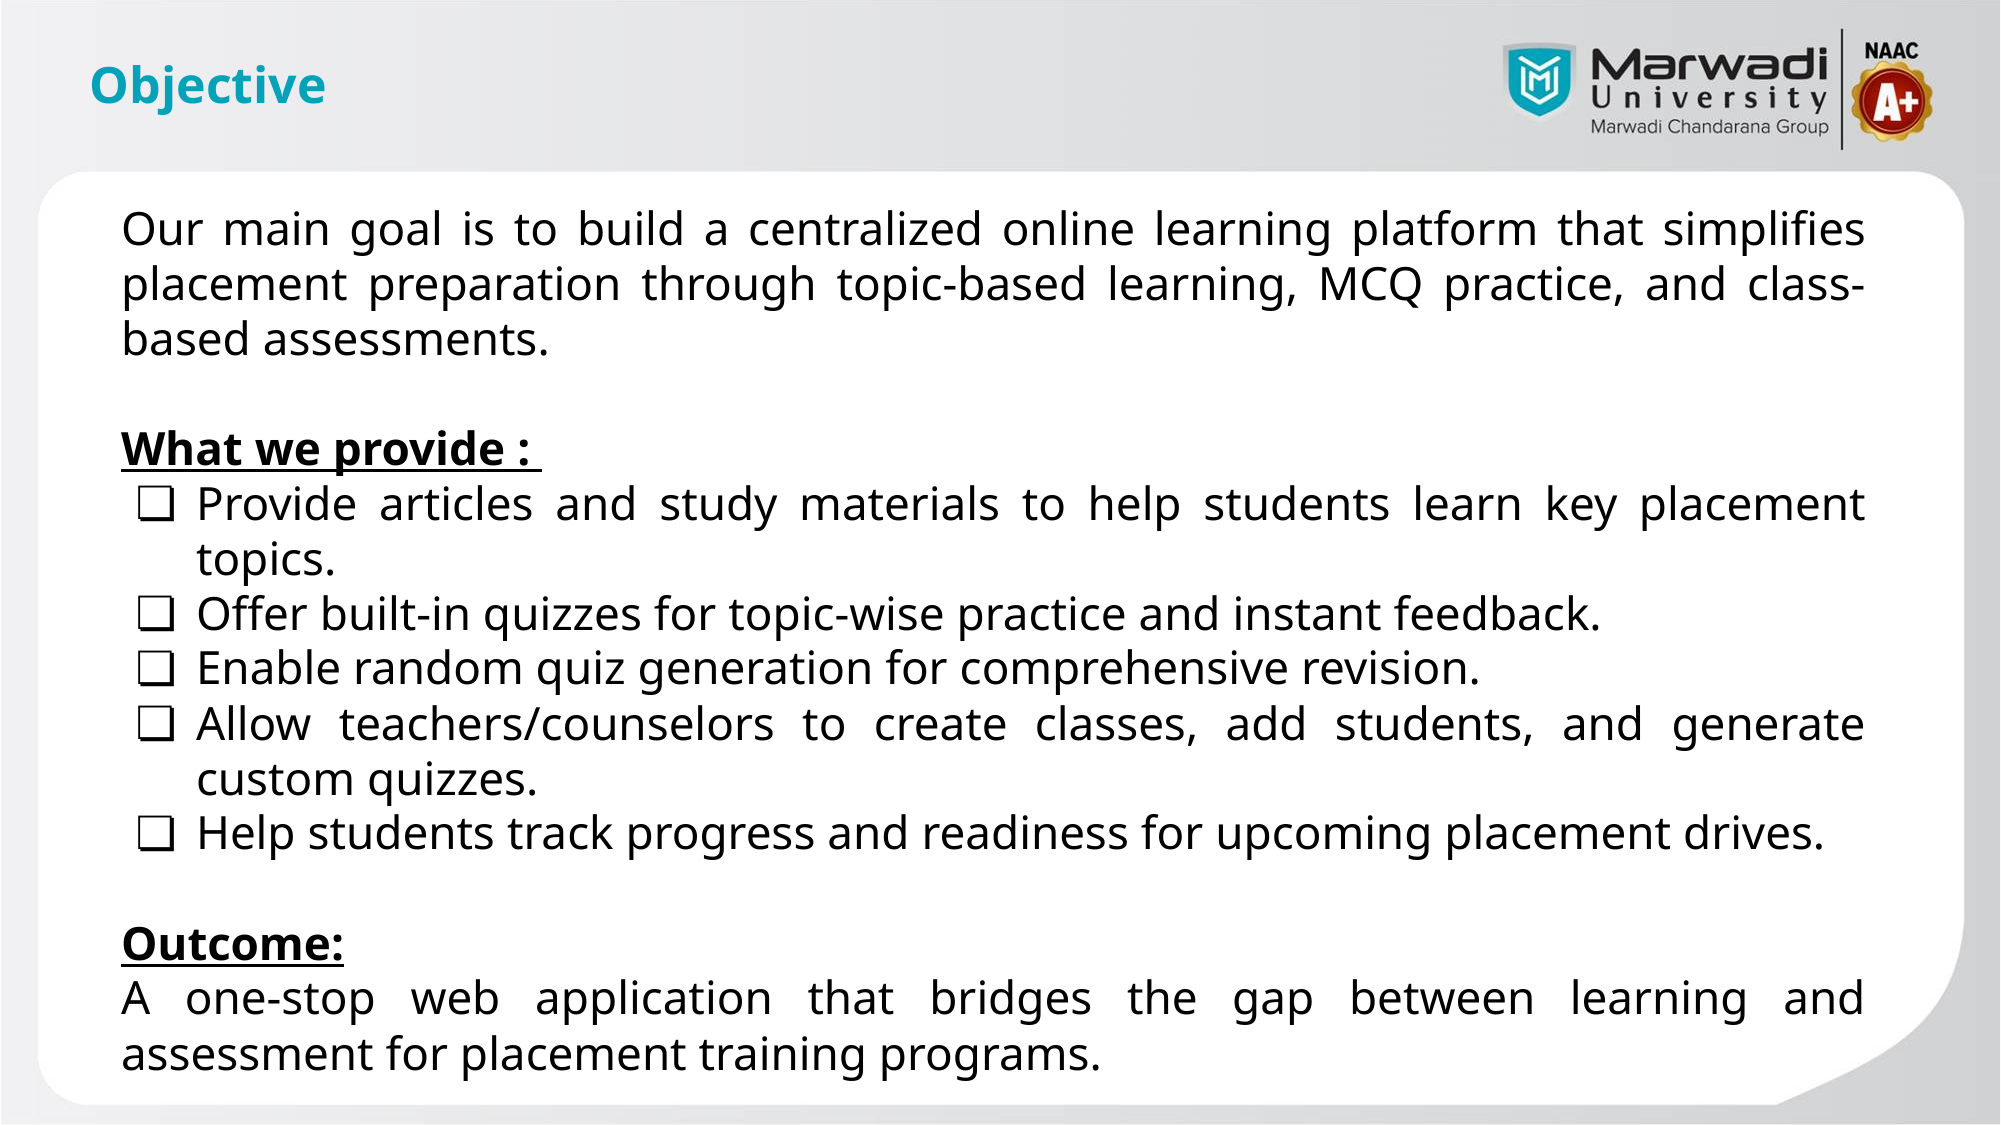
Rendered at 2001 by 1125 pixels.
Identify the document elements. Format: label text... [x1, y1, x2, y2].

picture [0, 0, 2001, 1125]
text_box Our main goal is to build a centralized online learning platform that simplifies placement preparation through topic-based learning, MCQ practice, and class-based assessments. What we provide : Provide articles and study materials to help students learn key placement topics. Offer built-in quizzes for topic-wise practice and instant feedback. Enable random quiz generation for comprehensive revision. Allow teachers/counselors to create classes, add students, and generate custom quizzes. Help students track progress and readiness for upcoming placement drives. Outcome: A one-stop web application that bridges the gap between learning and assessment for placement training programs. [106, 184, 1882, 1095]
title Objective [87, 0, 469, 178]
